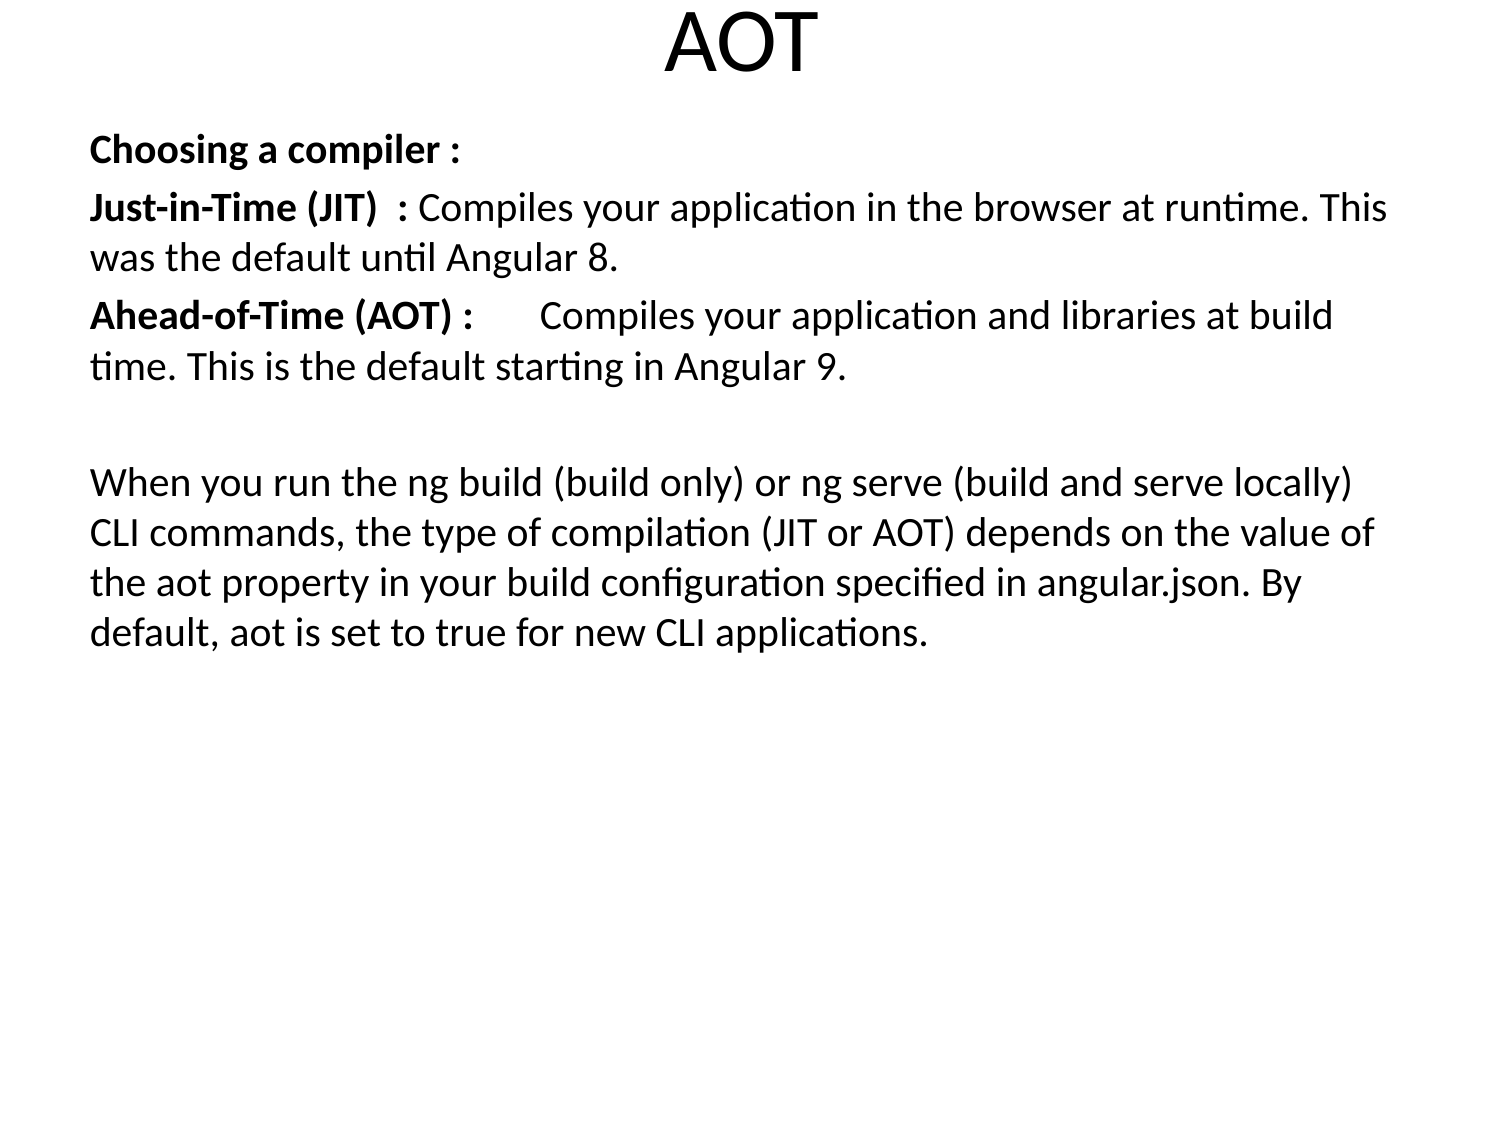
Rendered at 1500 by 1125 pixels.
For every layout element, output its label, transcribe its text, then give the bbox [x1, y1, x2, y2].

list Choosing a compiler : Just-in-Time (JIT) : Compiles your application in the browser at runtime. This was the default until Angular 8. Ahead-of-Time (AOT) : Compiles your application and libraries at build time. This is the default starting in Angular 9. When you run the ng build (build only) or ng serve (build and serve locally) CLI commands, the type of compilation (JIT or AOT) depends on the value of the aot property in your build configuration specified in angular.json. By default, aot is set to true for new CLI applications. [75, 114, 1425, 1122]
title AOT [67, 0, 1417, 128]
